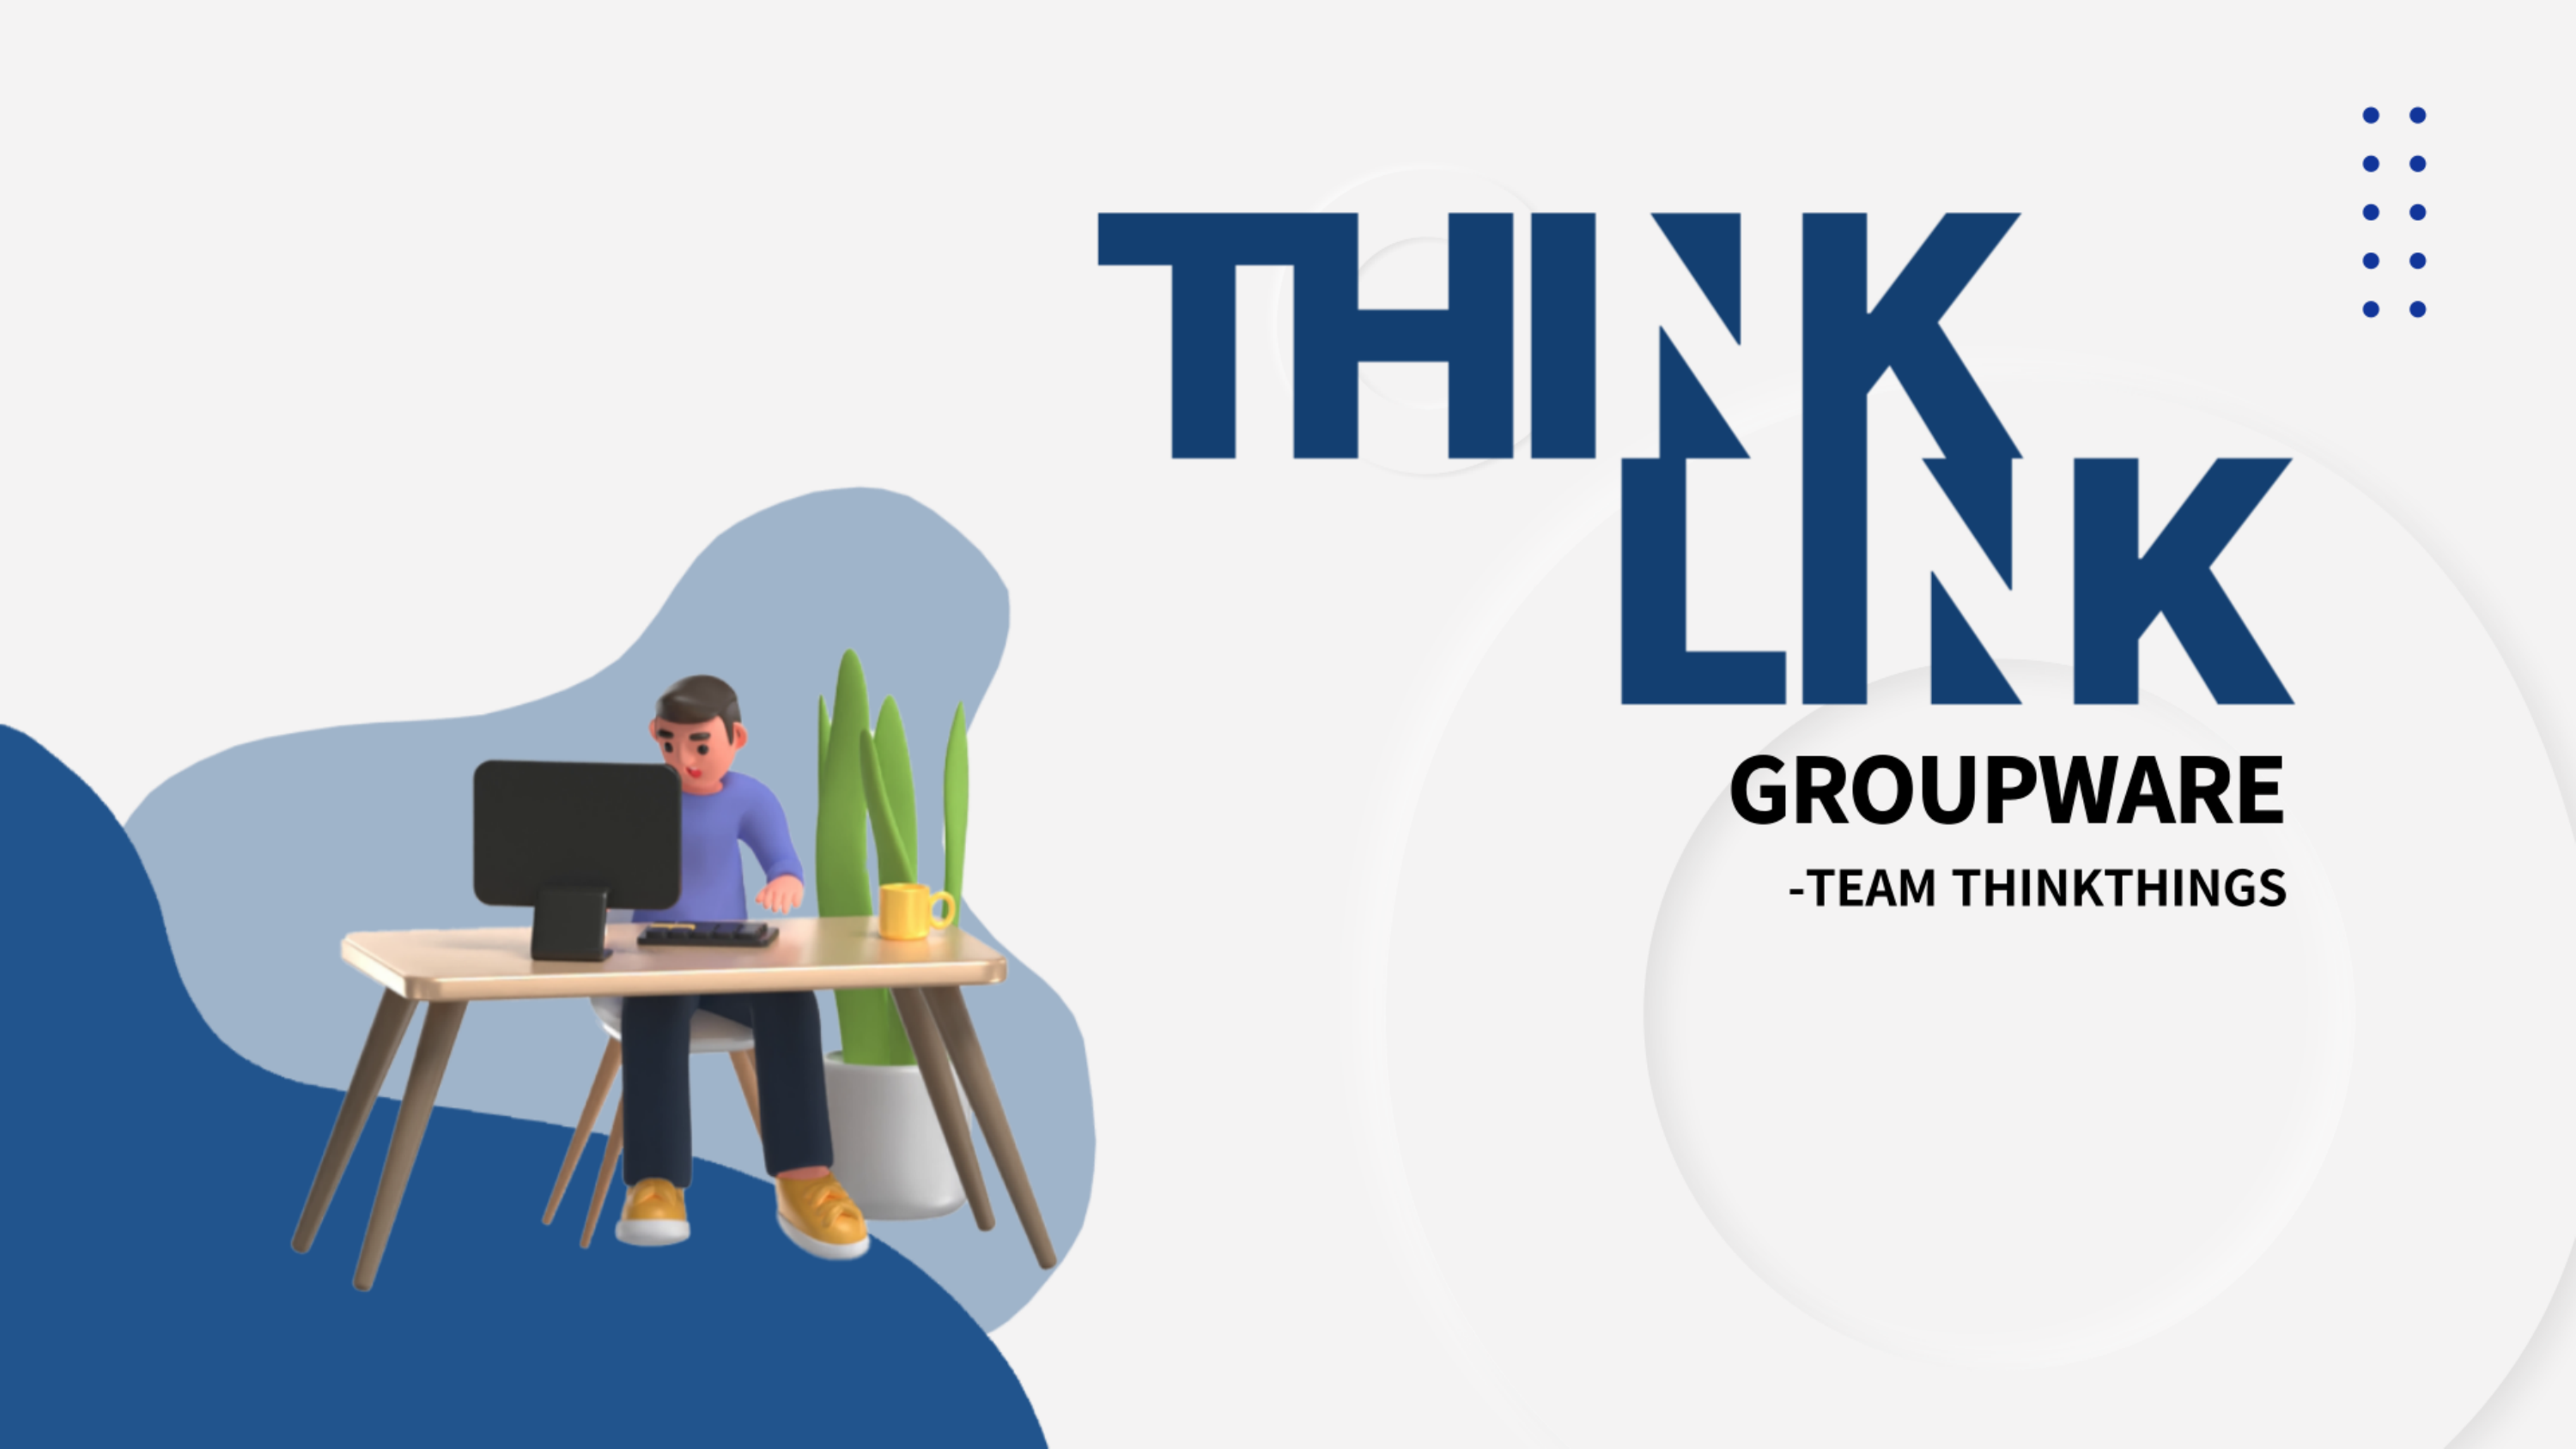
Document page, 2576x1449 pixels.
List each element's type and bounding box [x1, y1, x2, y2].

text_box [0, 0, 2576, 1449]
